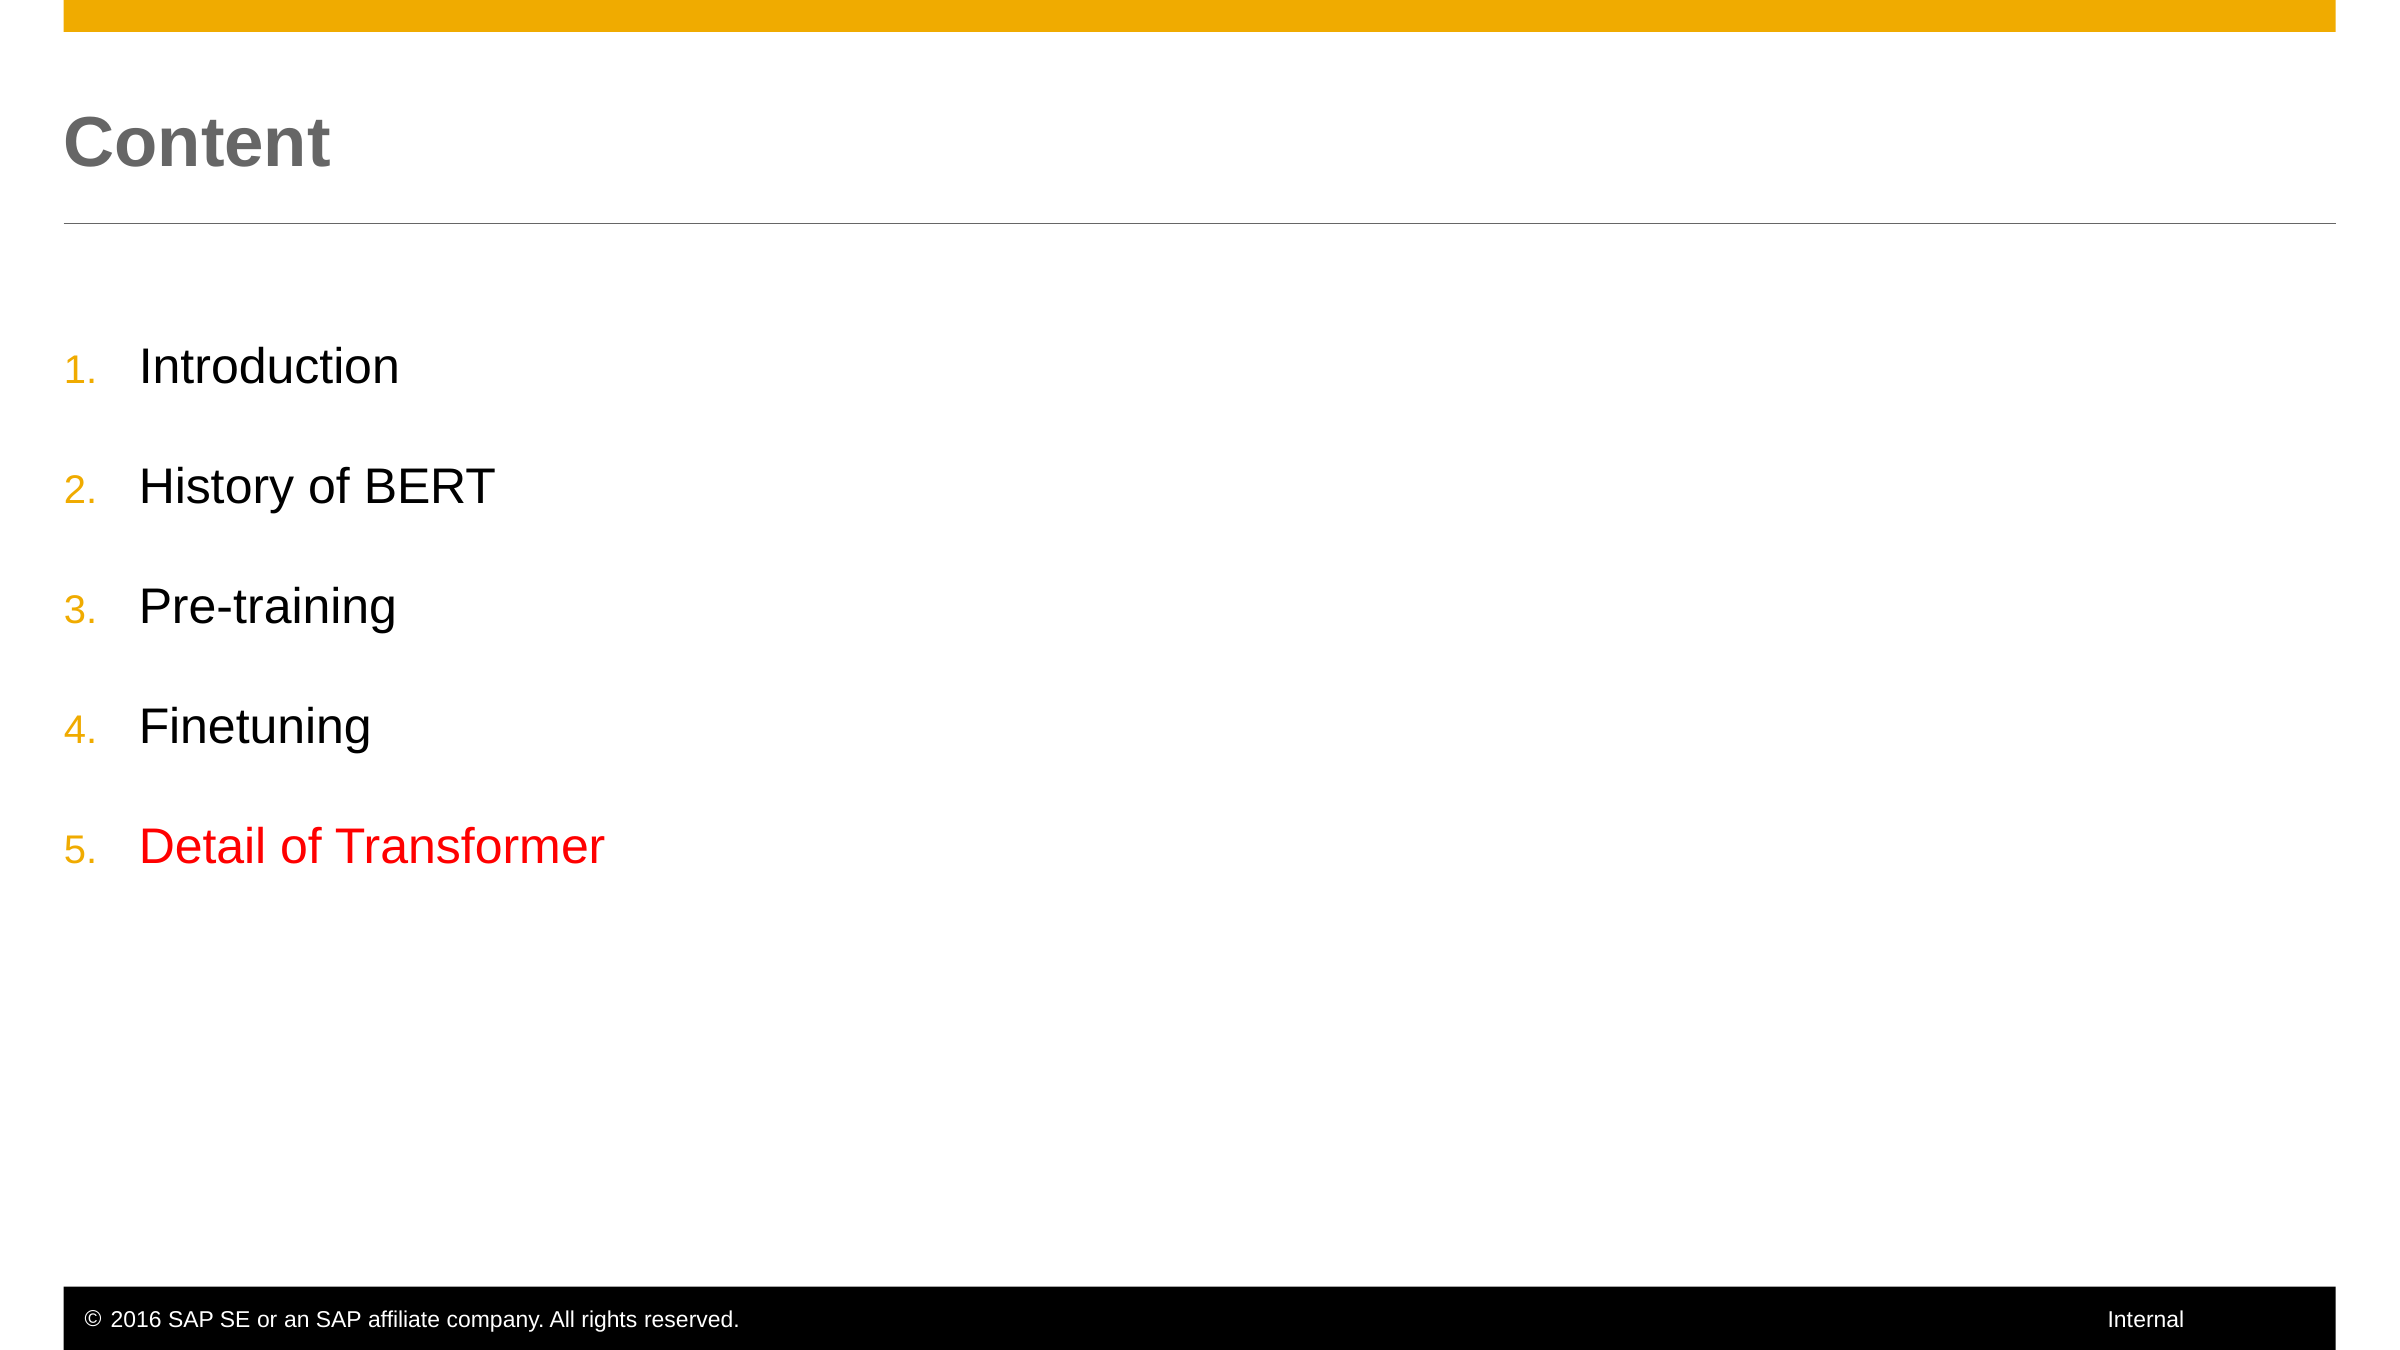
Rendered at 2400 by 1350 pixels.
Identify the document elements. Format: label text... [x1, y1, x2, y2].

title Content [63, 63, 2336, 213]
list Introduction History of BERT Pre-training Finetuning Detail of Transformer [63, 333, 2336, 1198]
